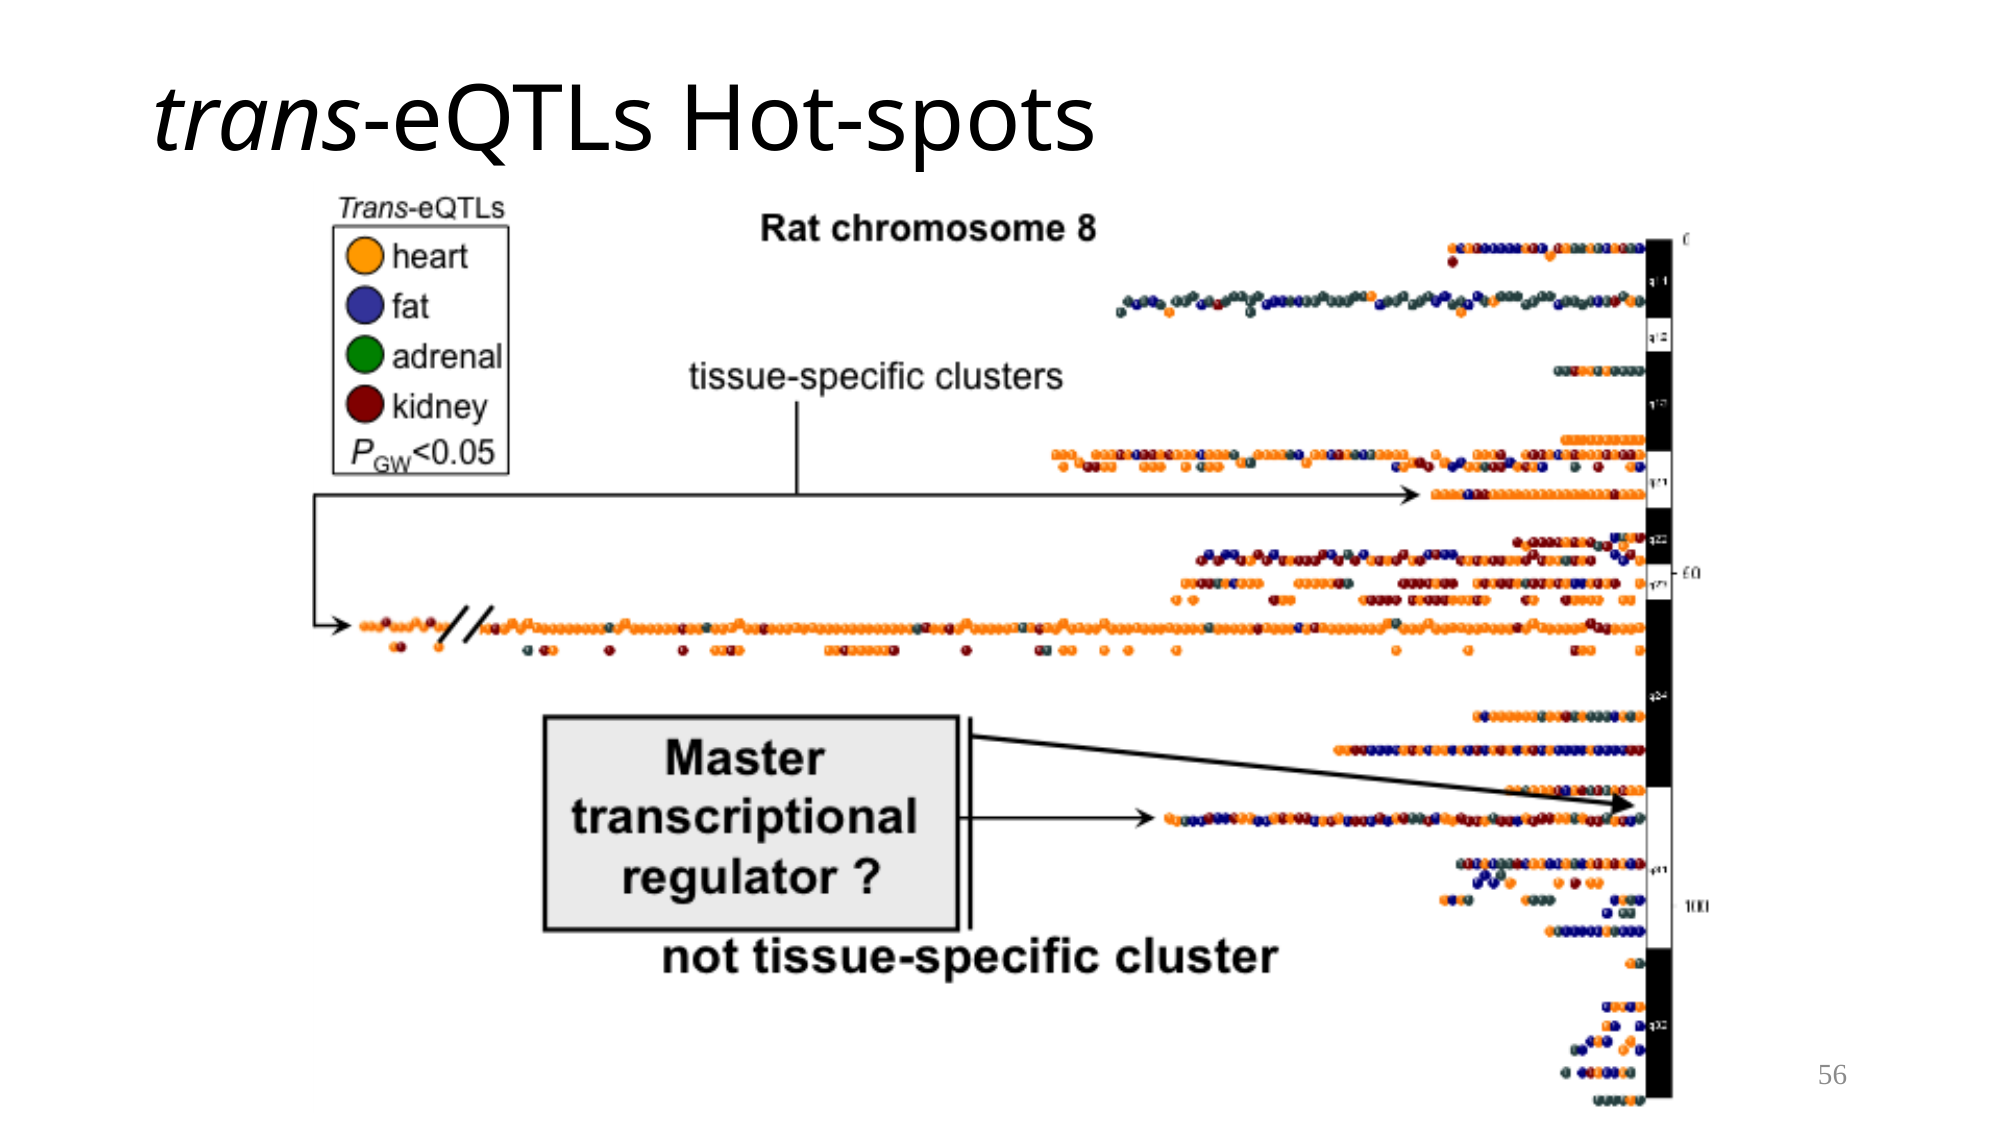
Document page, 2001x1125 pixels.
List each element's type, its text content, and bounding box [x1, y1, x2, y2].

slide_number 56 [1713, 1042, 1863, 1103]
picture [312, 181, 1713, 1113]
title trans-eQTLs Hot-spots [137, 12, 1863, 230]
